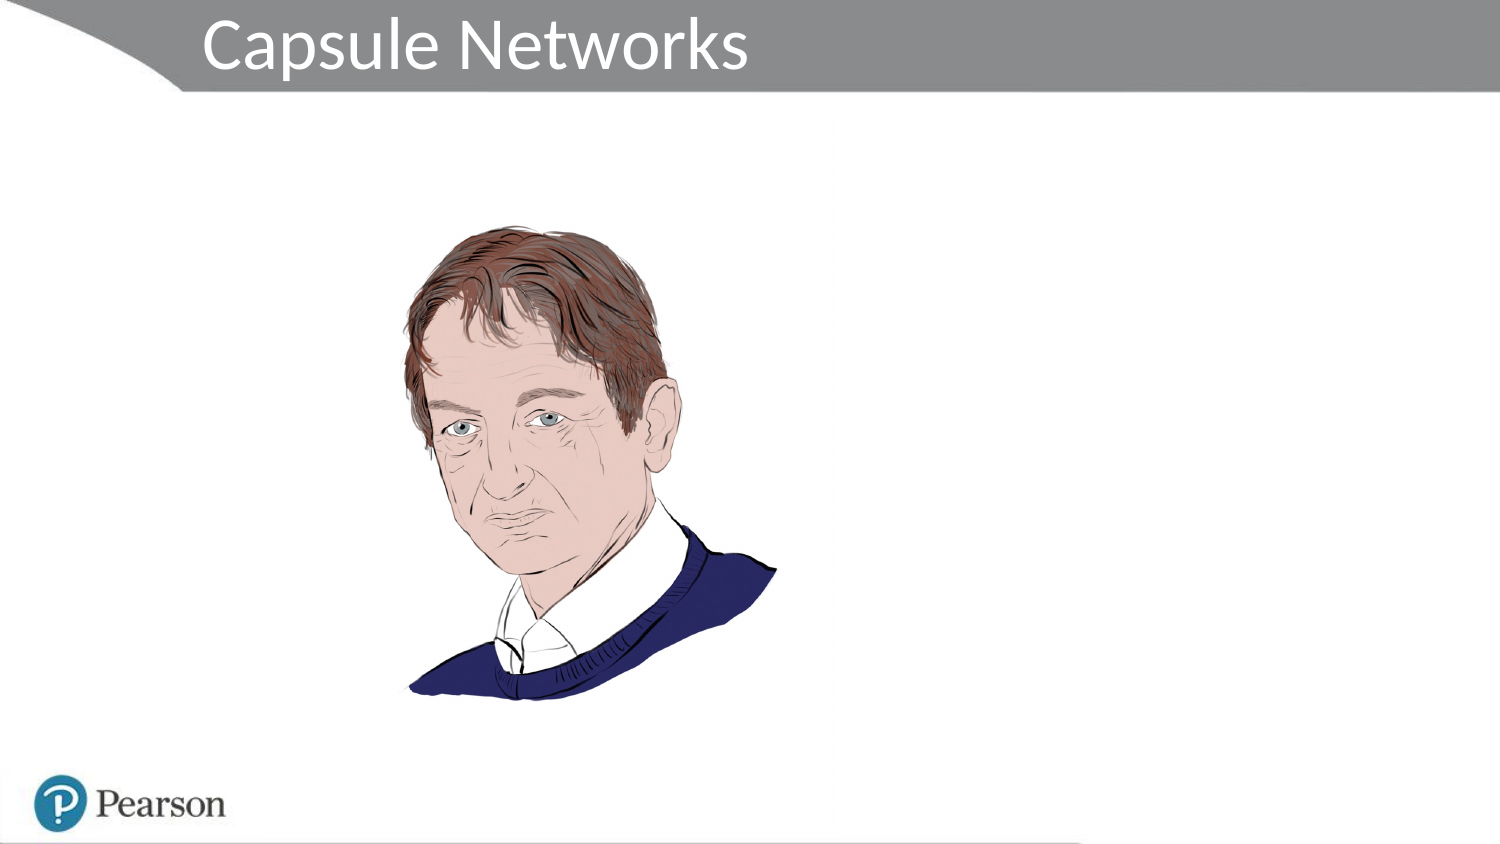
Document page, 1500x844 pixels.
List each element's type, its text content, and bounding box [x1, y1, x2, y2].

text_box Capsule Networks [187, 0, 1426, 79]
picture [0, 0, 1500, 844]
